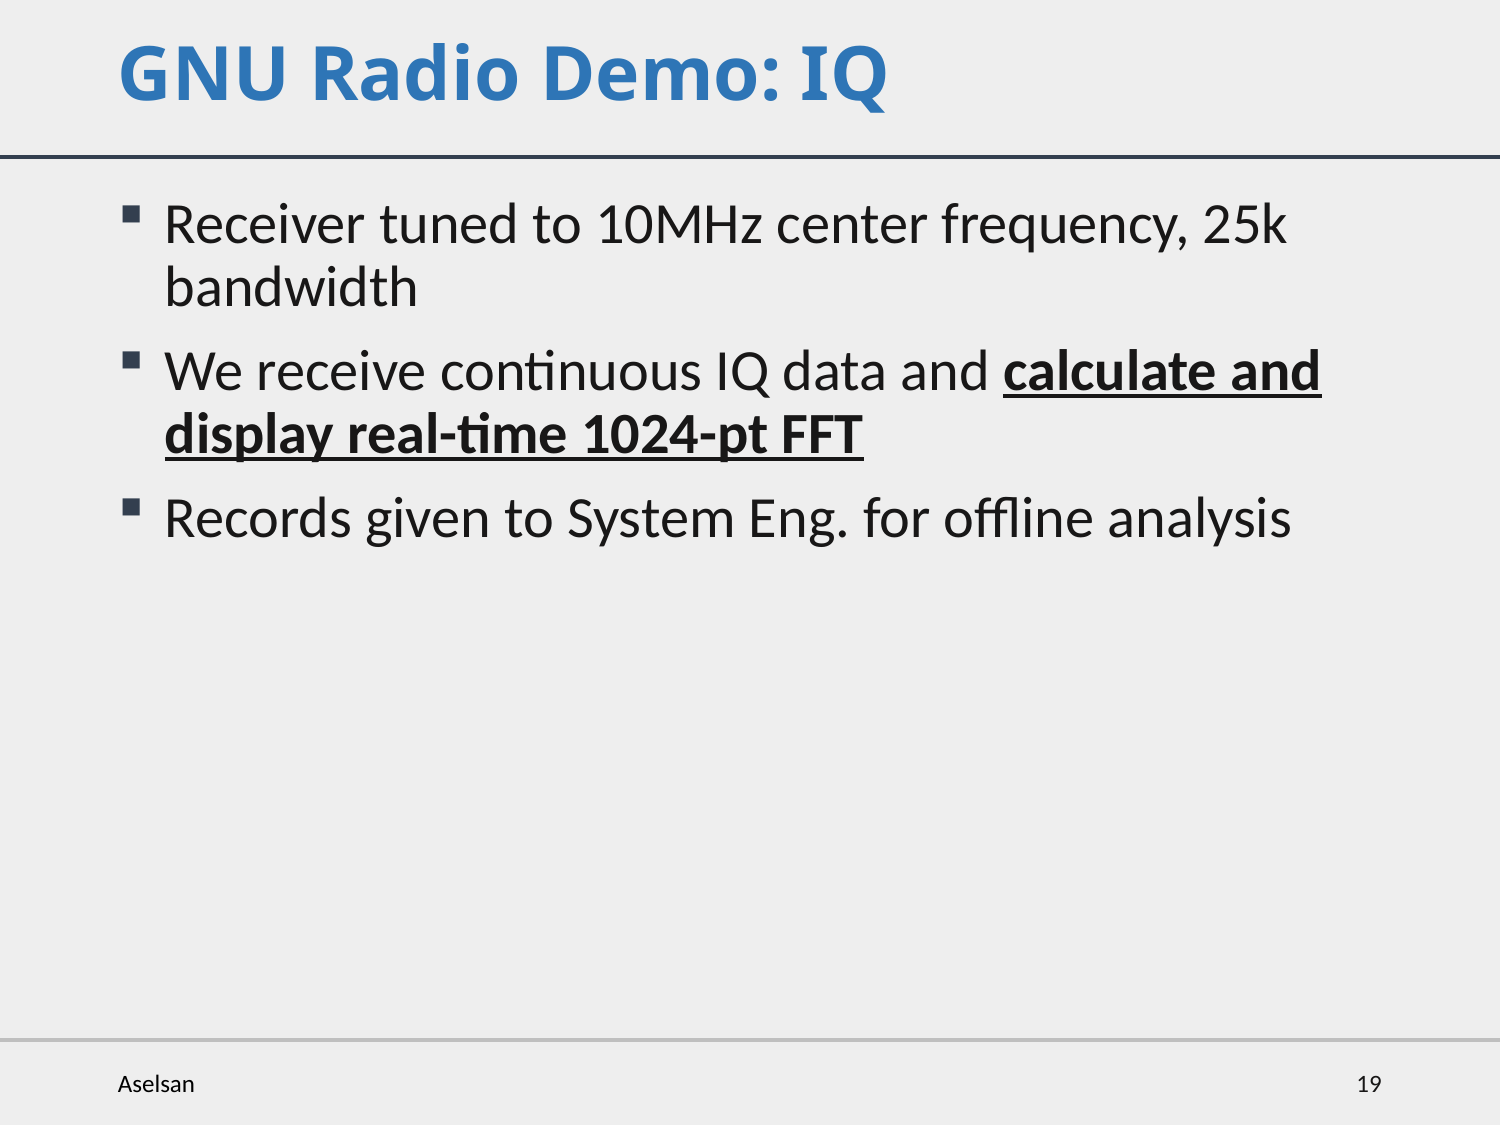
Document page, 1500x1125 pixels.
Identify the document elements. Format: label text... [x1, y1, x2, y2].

slide_number 19 [1059, 1040, 1397, 1125]
list Receiver tuned to 10MHz center frequency, 25k bandwidth We receive continuous IQ data and calculate and display real-time 1024-pt FFT Records given to System Eng. for offline analysis [103, 185, 1397, 1014]
title GNU Radio Demo: IQ [103, 0, 1397, 153]
footer Aselsan [103, 1040, 610, 1125]
